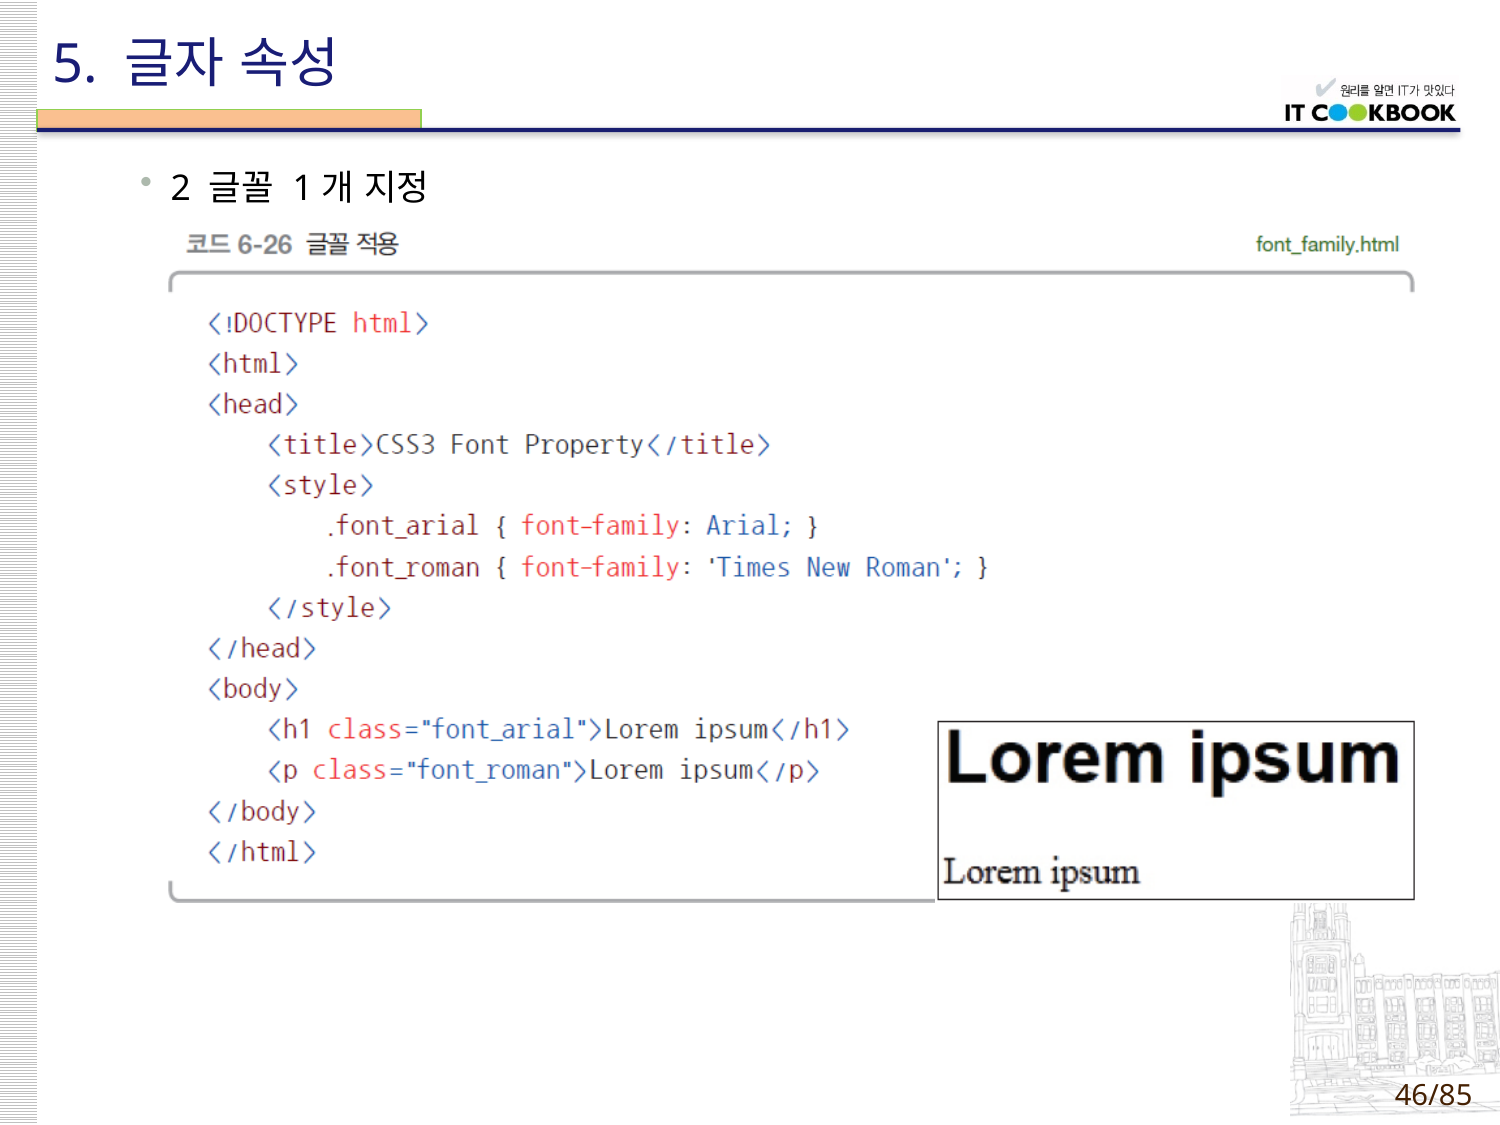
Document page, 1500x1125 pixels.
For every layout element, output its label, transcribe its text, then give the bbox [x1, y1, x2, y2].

picture [1397, 1091, 1405, 1098]
picture [1290, 874, 1500, 1125]
list 2 글꼴 1개 지정 [37, 152, 1463, 1091]
picture [1281, 75, 1459, 123]
picture [166, 228, 1419, 903]
picture [1415, 1094, 1424, 1103]
picture [1442, 1095, 1451, 1103]
title 5. 글자 속성 [37, 13, 1278, 109]
